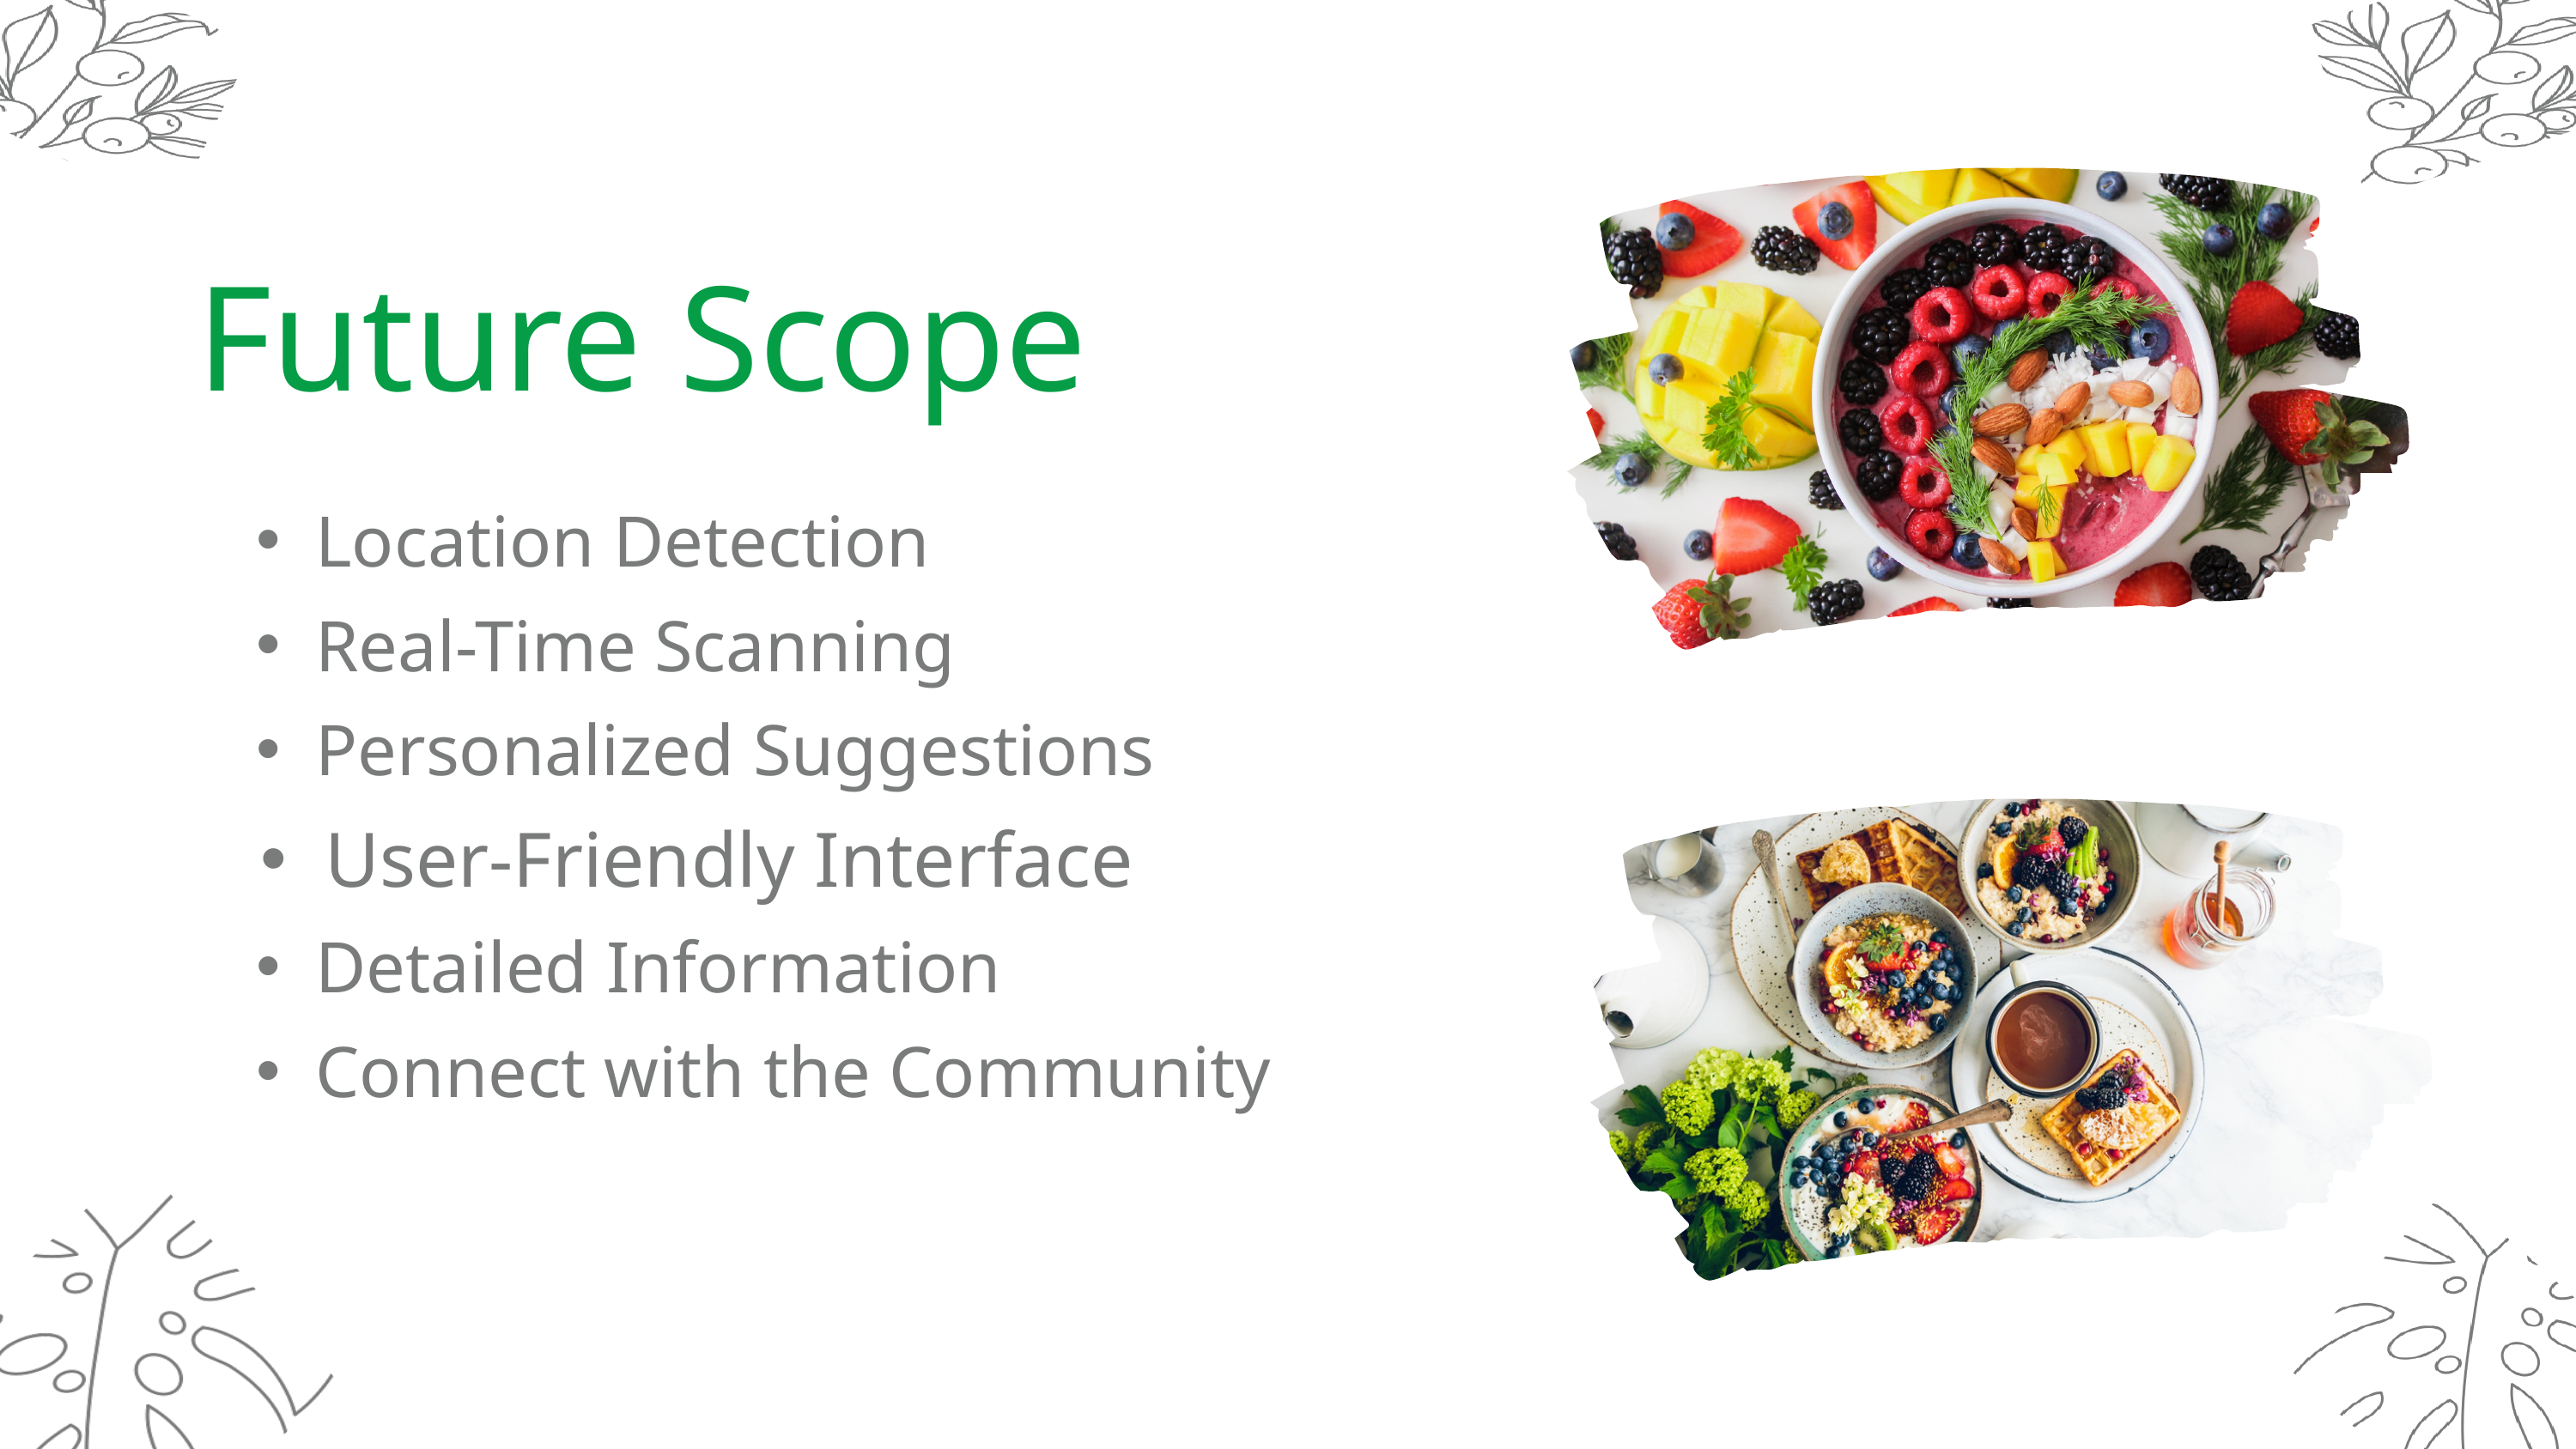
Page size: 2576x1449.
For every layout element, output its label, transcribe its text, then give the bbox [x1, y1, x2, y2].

text_box [2308, 0, 2576, 185]
text_box Location Detection Real-Time Scanning Personalized Suggestions User-Friendly Interface Detailed Information Connect with the Community [197, 476, 1401, 1216]
text_box Future Scope [197, 58, 1492, 421]
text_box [1588, 798, 2432, 1282]
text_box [1565, 167, 2409, 651]
text_box [0, 1160, 341, 1449]
text_box [0, 0, 253, 212]
text_box [2287, 1185, 2576, 1449]
